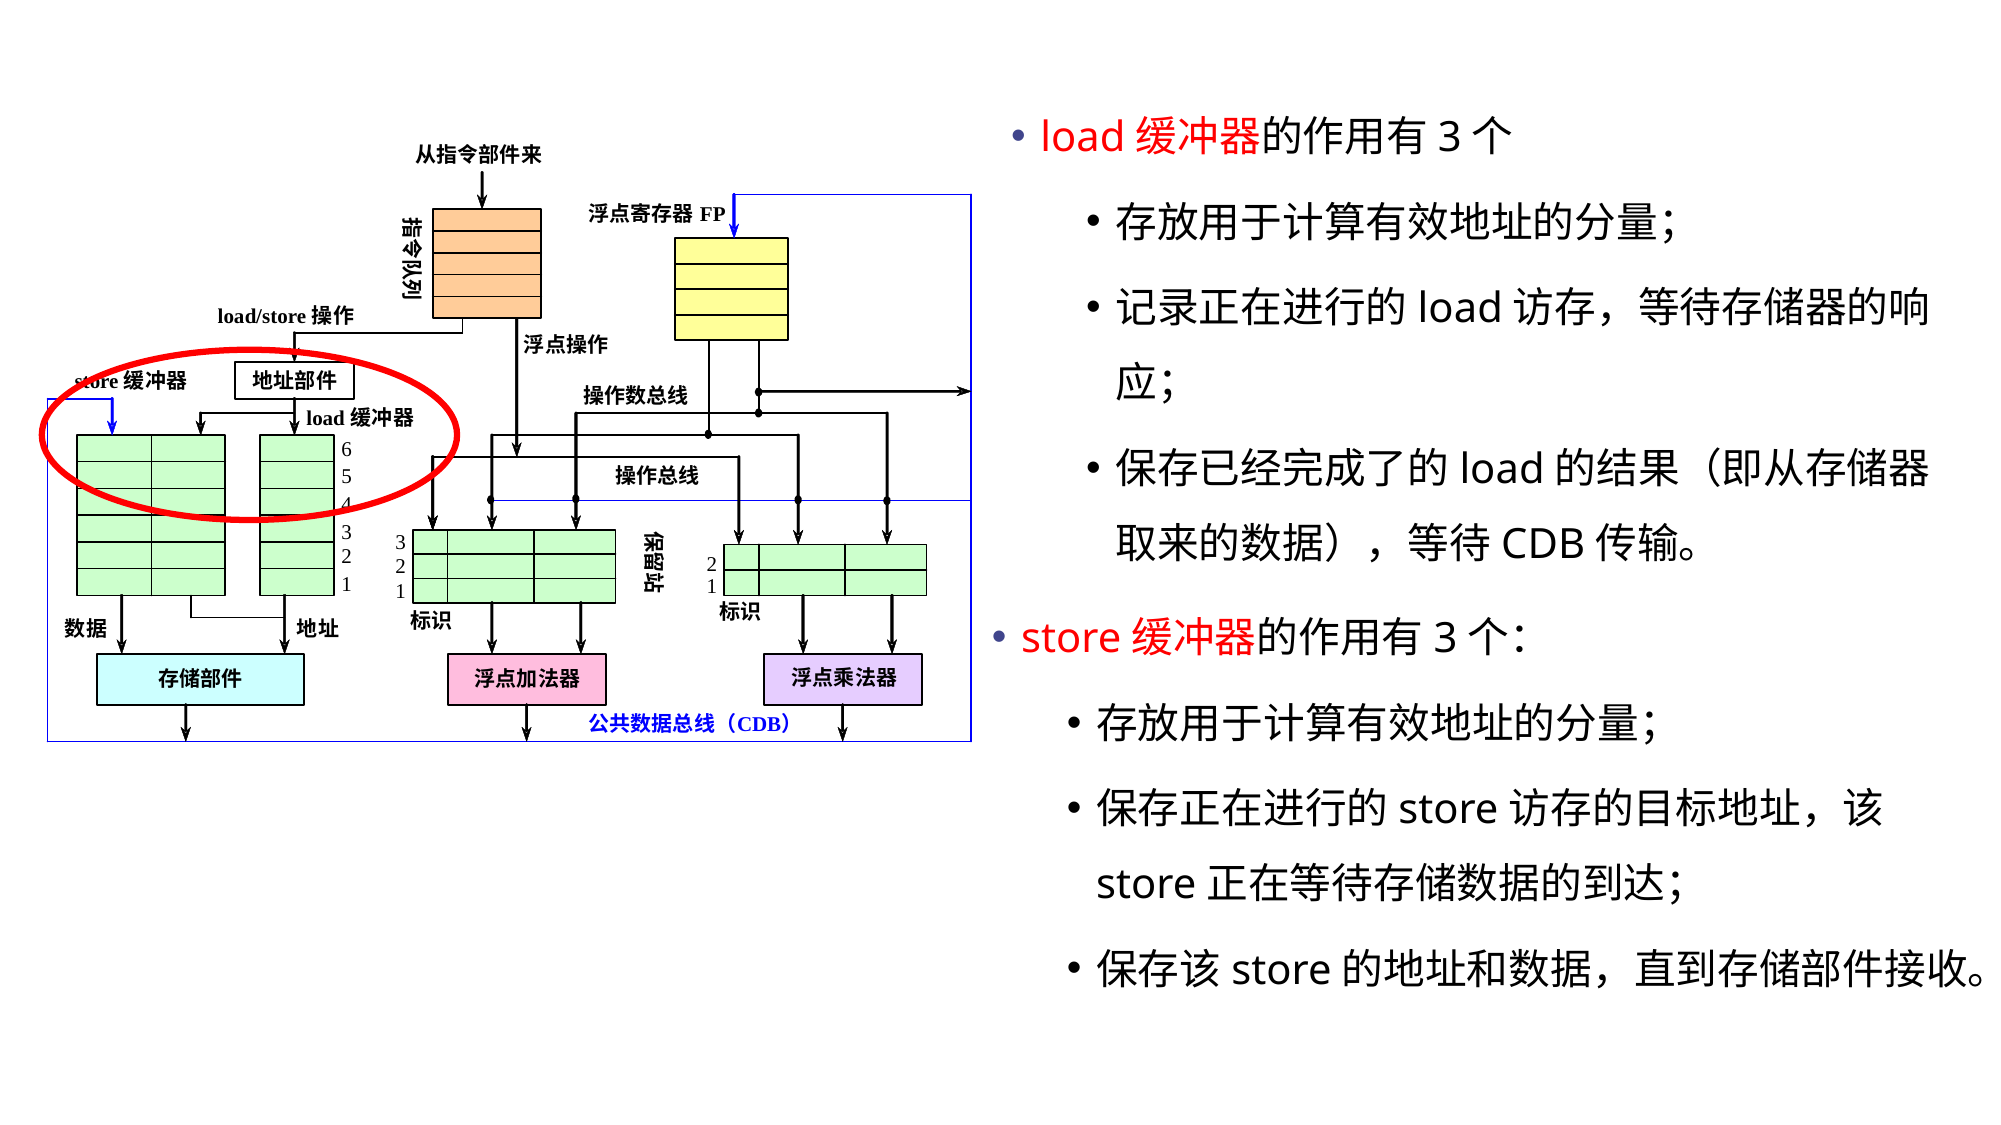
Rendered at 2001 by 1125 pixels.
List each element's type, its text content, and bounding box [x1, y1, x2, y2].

text_box store缓冲器的作用有3个： 存放用于计算有效地址的分量； 保存正在进行的store访存的目标地址，该store正在等待存储数据的到达； 保存该store的地址和数据，直到存储部件接收。 [962, 578, 1994, 1000]
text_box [32, 136, 981, 749]
list load缓冲器的作用有3个 存放用于计算有效地址的分量； 记录正在进行的load访存，等待存储器的响应； 保存已经完成了的load的结果（即从存储器取来的数据），等待CDB传输。 [982, 77, 1985, 578]
